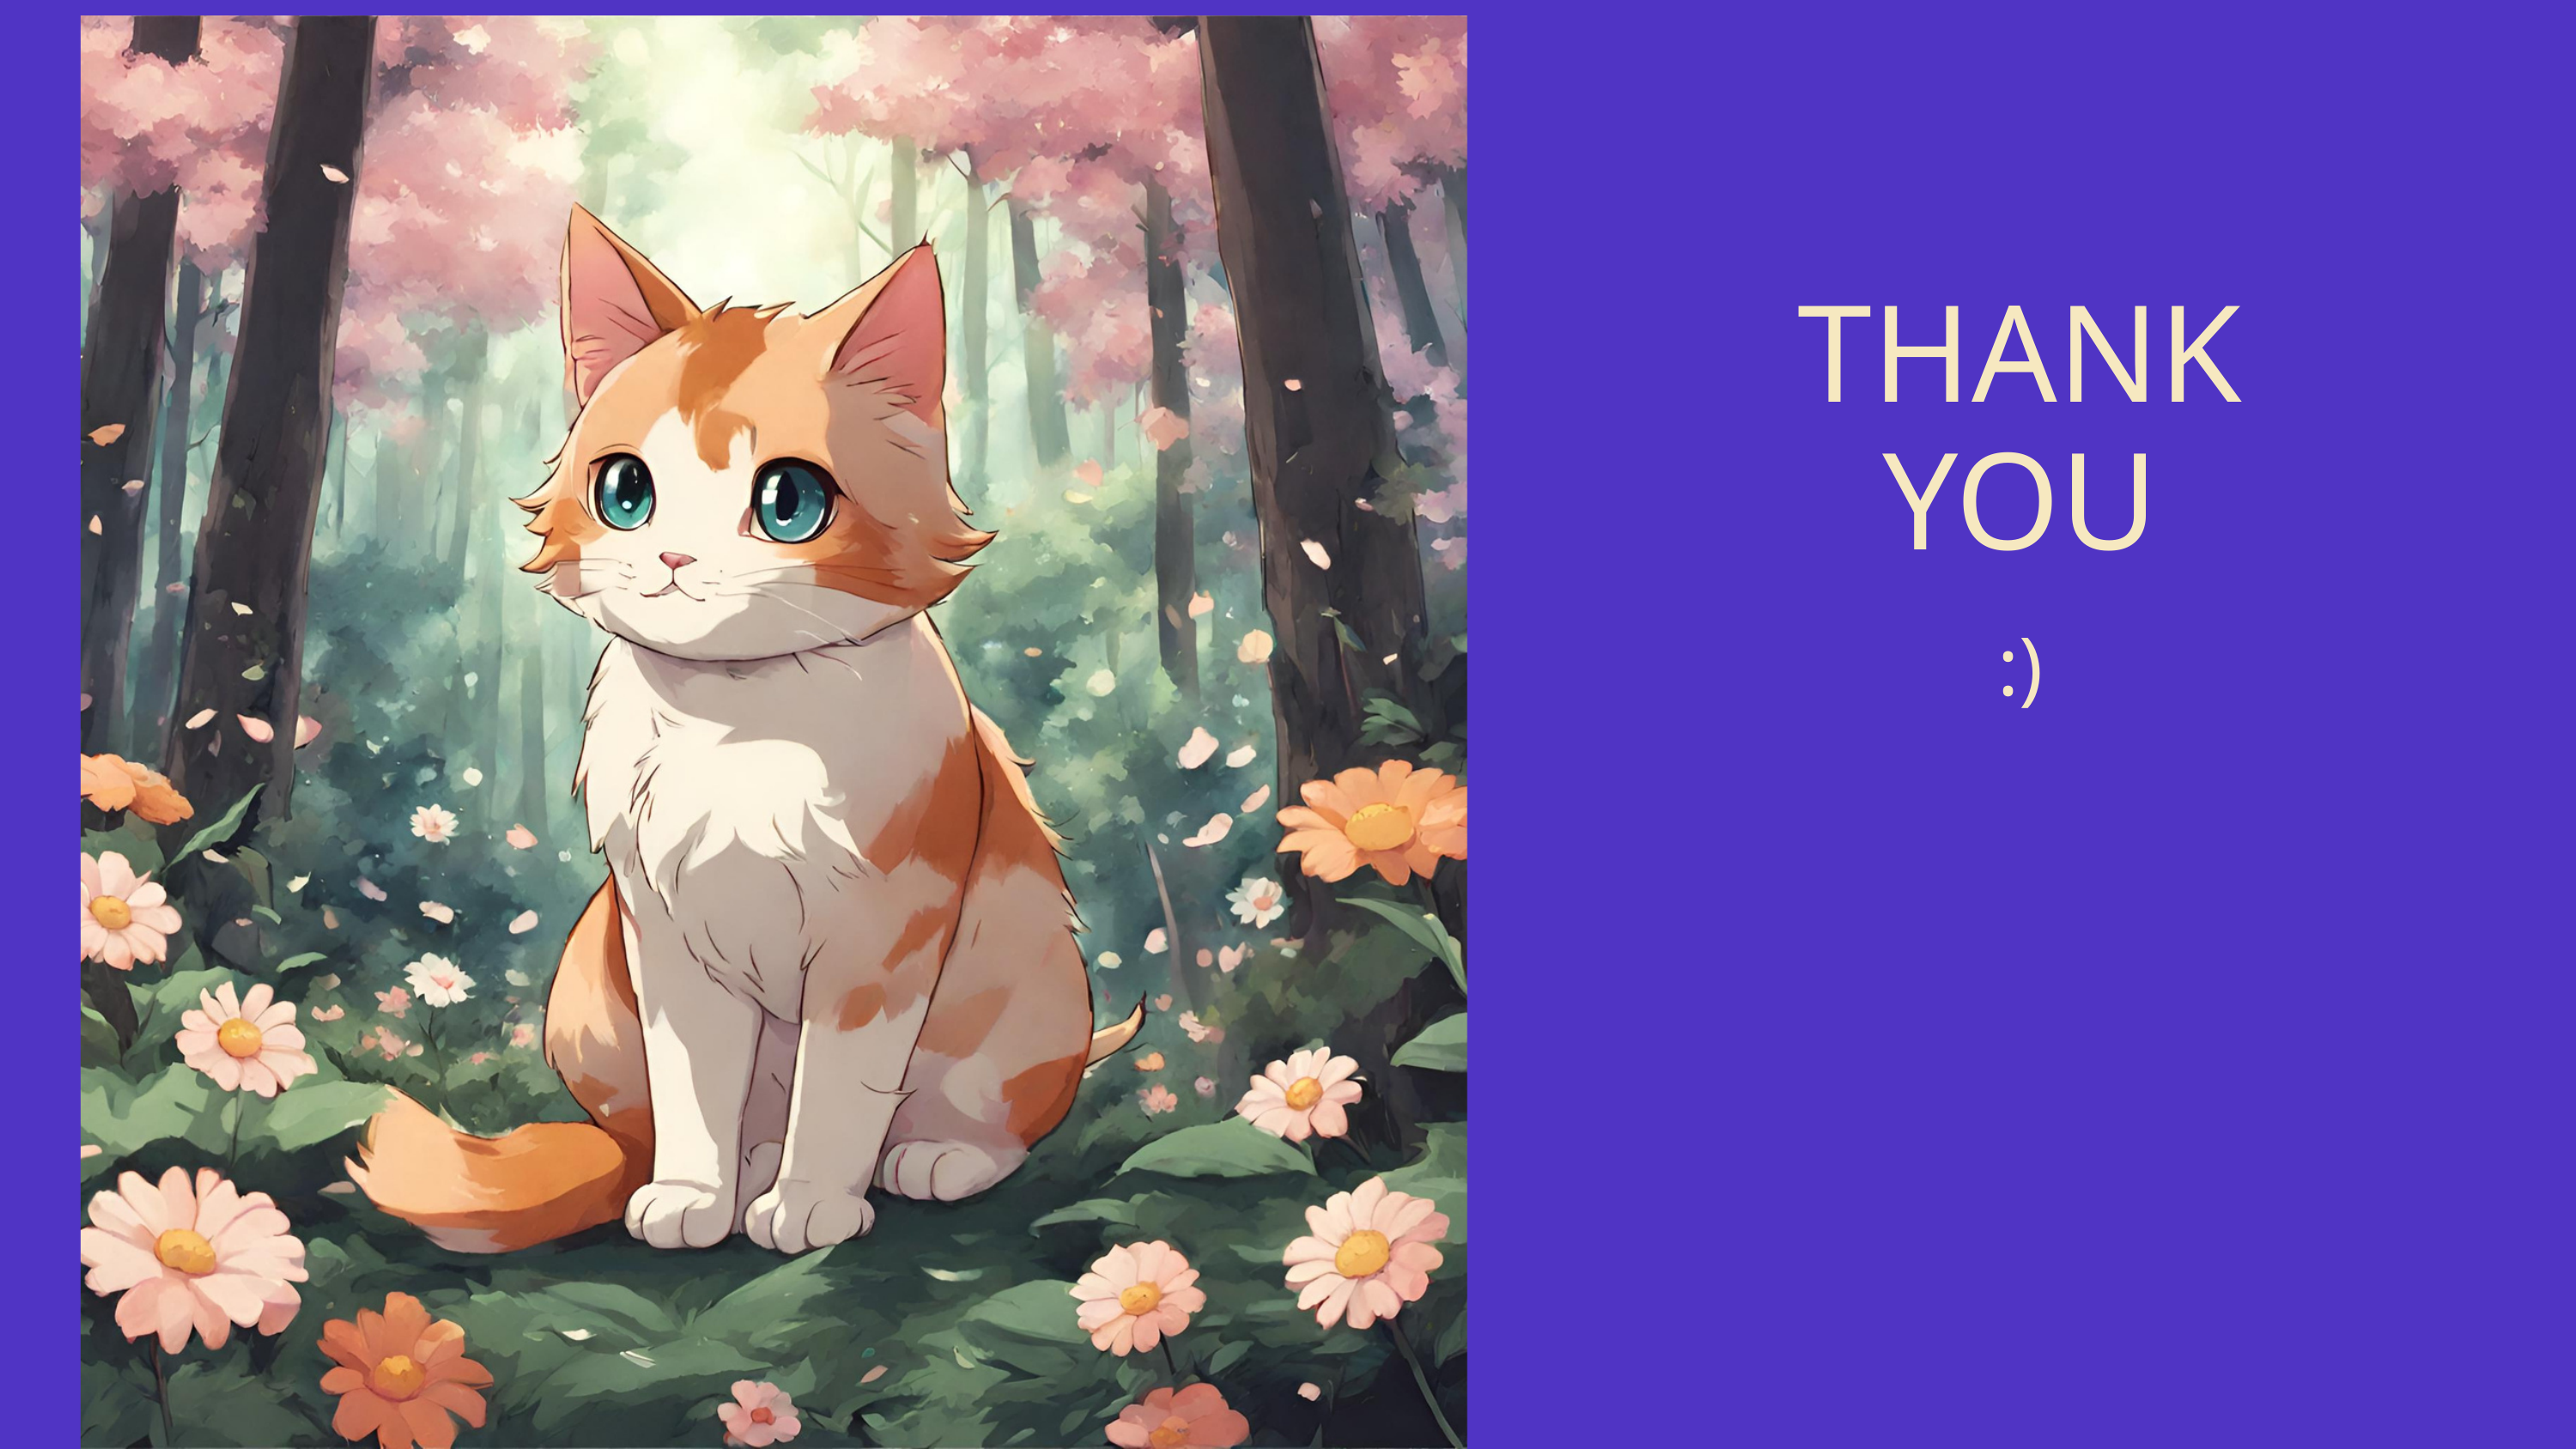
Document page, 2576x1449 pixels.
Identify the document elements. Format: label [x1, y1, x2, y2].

text_box [1572, 274, 2468, 706]
text_box [80, 15, 1467, 1449]
